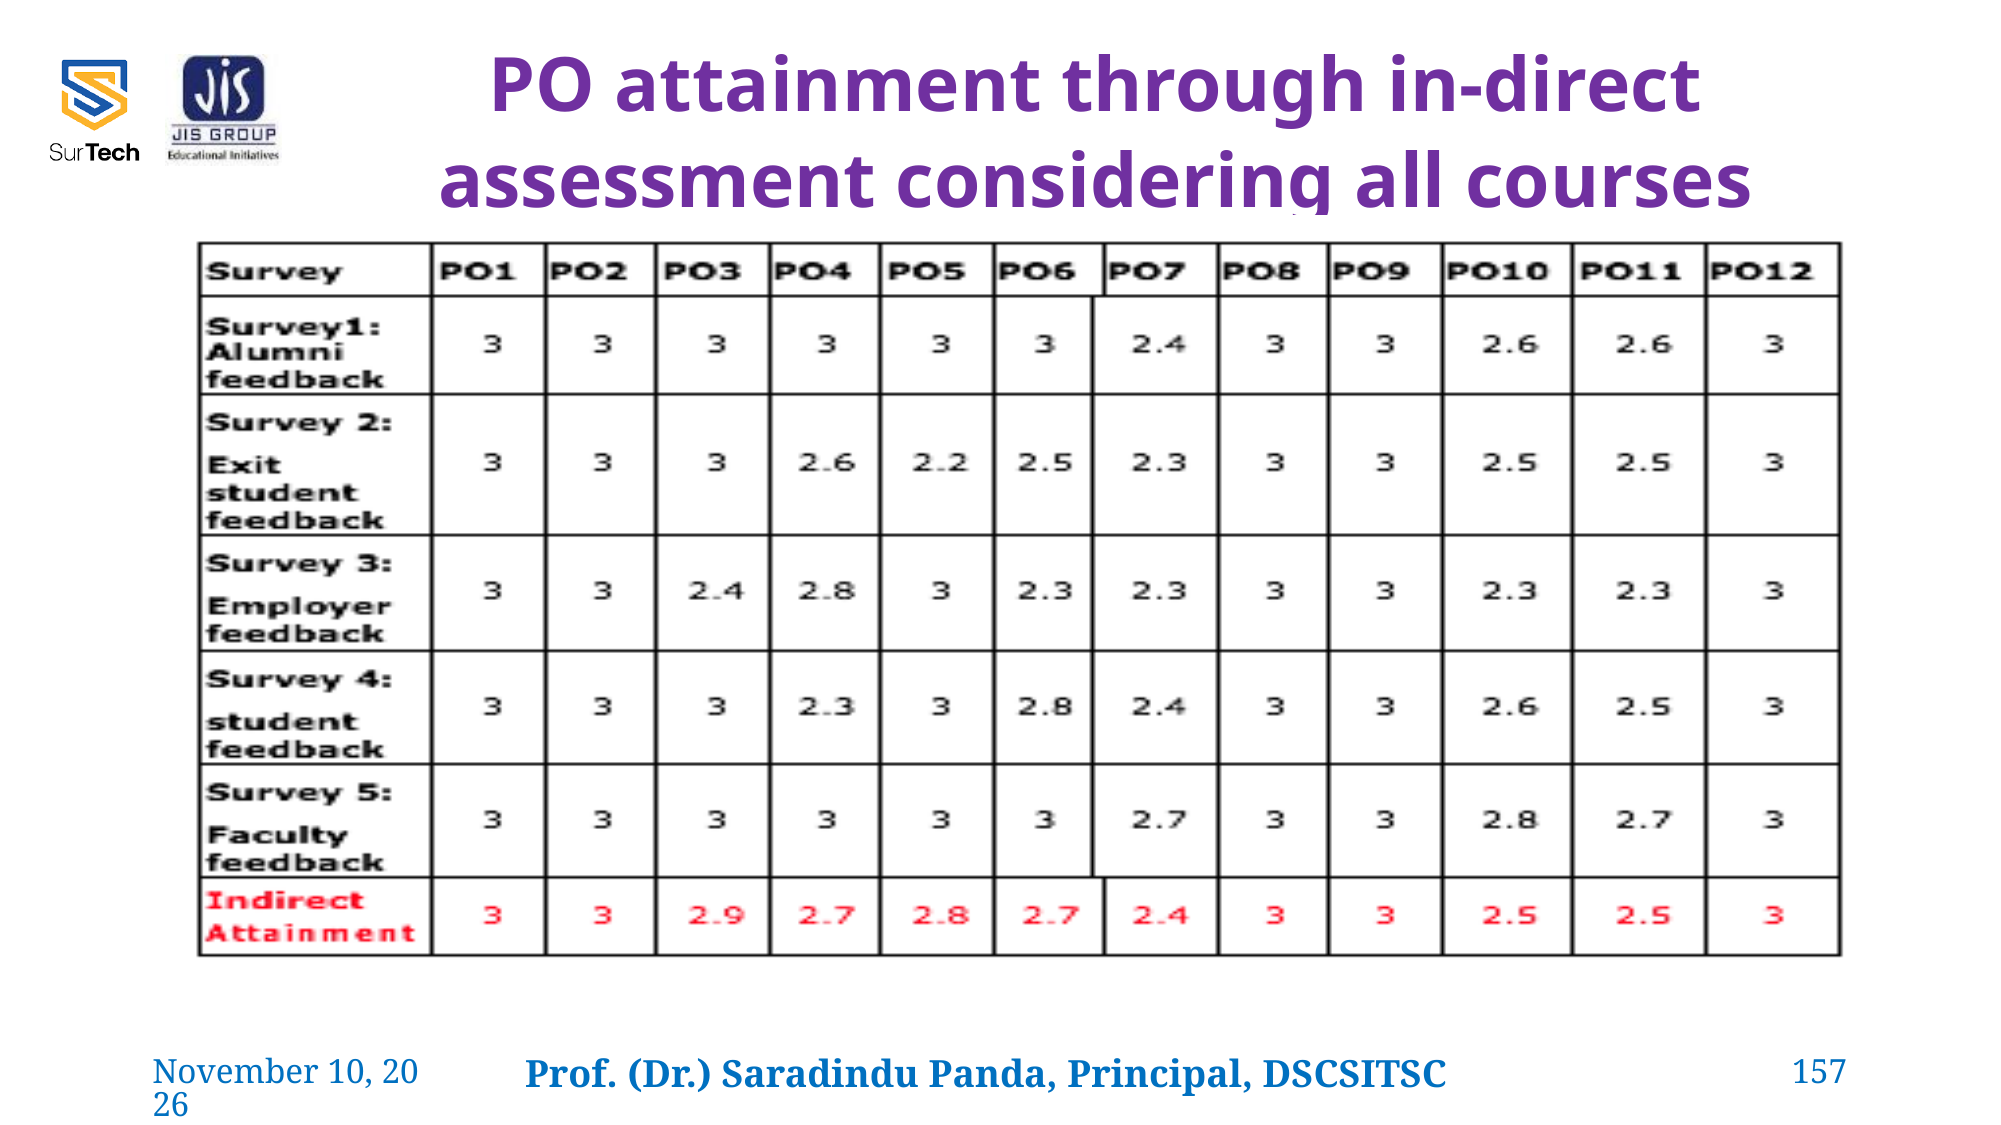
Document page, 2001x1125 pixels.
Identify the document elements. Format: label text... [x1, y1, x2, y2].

text_box PO attainment through in-direct assessment considering all courses [309, 22, 1882, 215]
picture [23, 39, 282, 181]
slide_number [137, 1042, 436, 1103]
slide_number 157 [1644, 1042, 1863, 1103]
picture [152, 215, 1914, 985]
footer Prof. (Dr.) Saradindu Panda, Principal, DSCSITSC [510, 1042, 1533, 1103]
